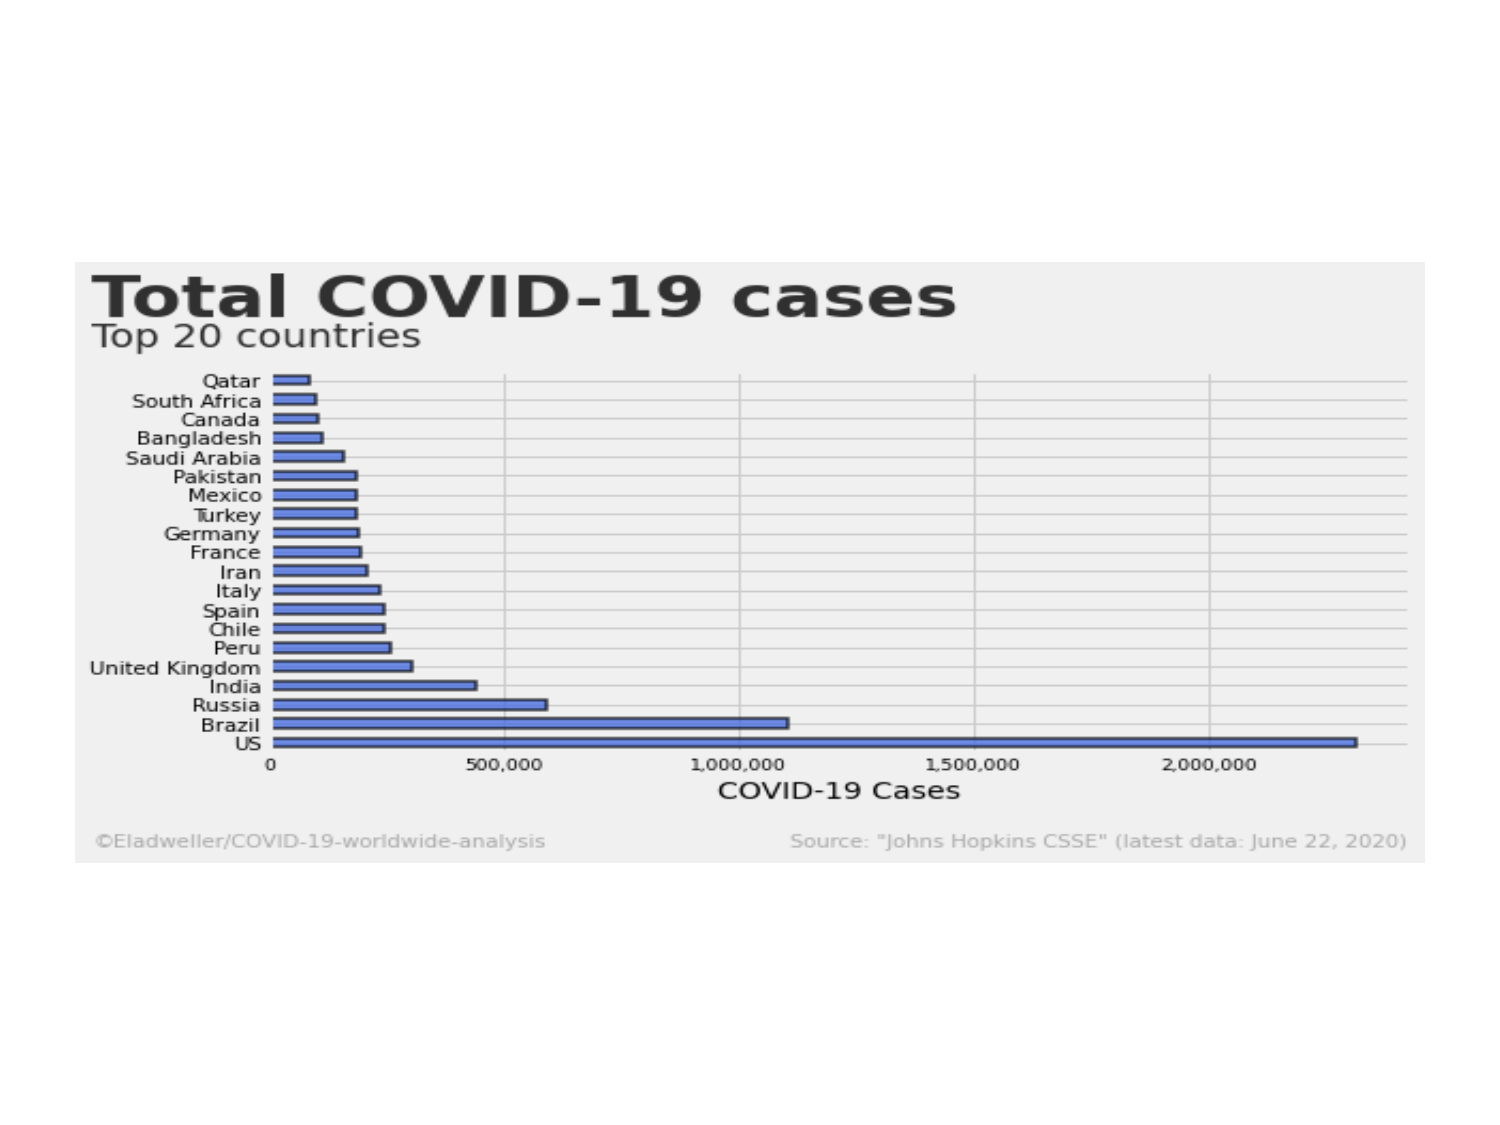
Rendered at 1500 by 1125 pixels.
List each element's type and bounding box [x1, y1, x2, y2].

picture [74, 262, 1426, 863]
